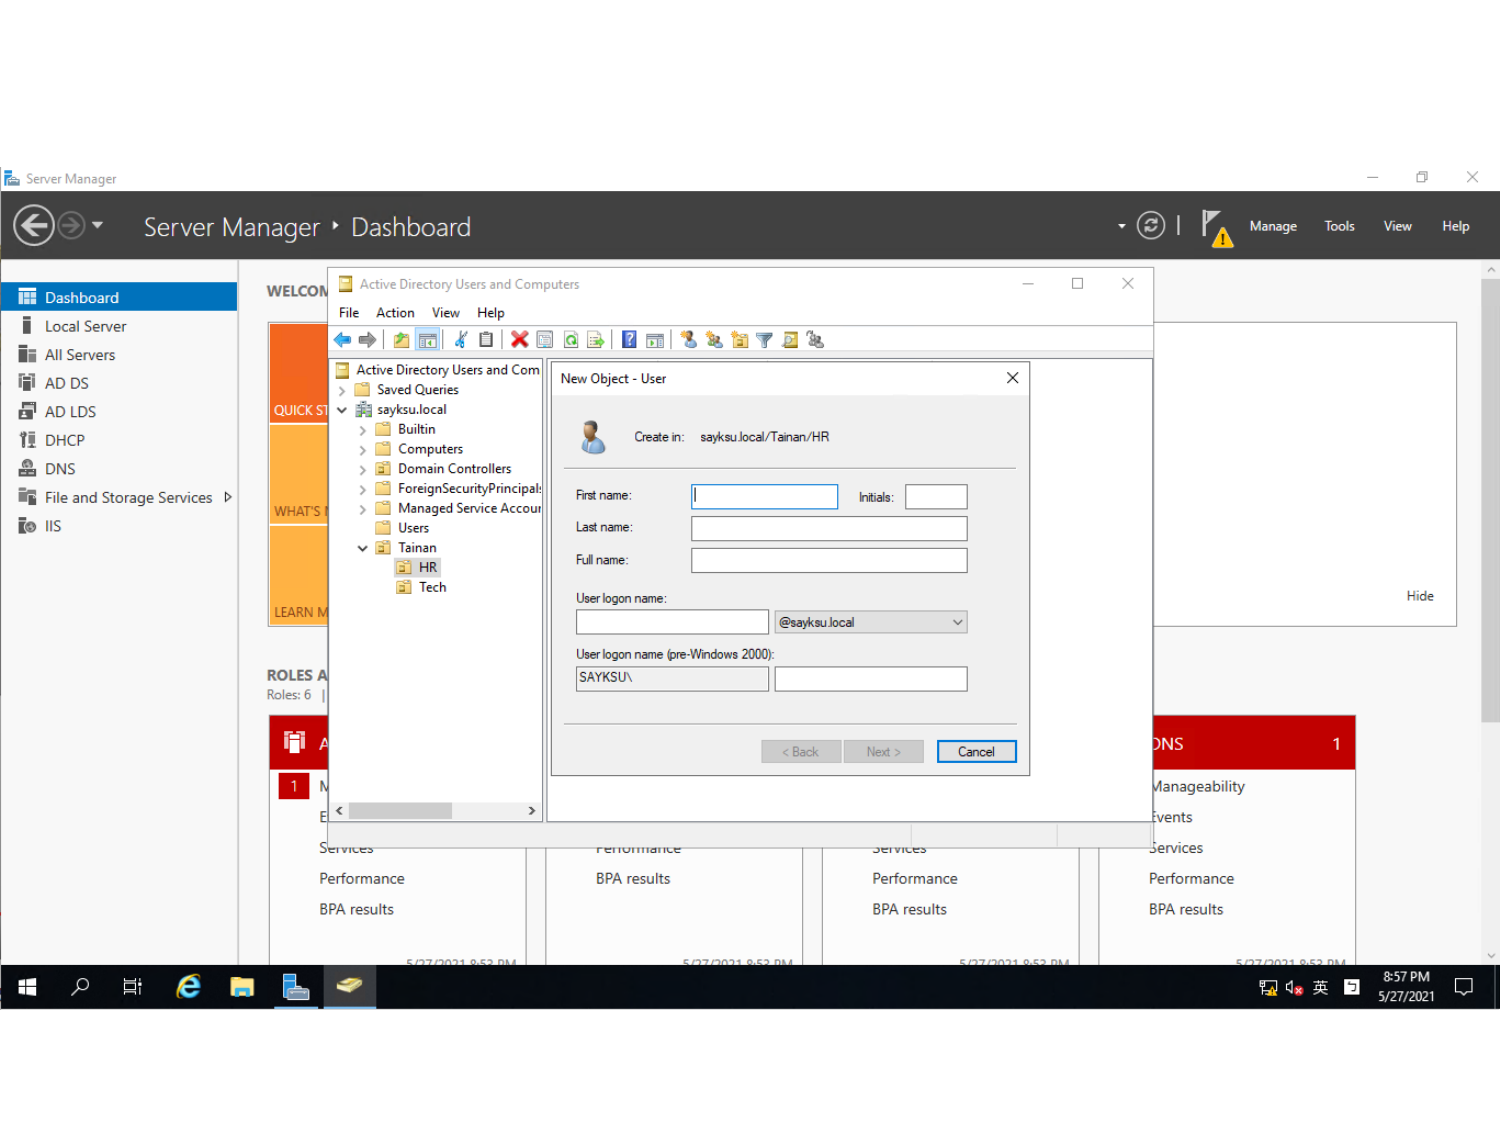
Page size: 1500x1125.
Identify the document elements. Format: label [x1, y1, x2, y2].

picture [0, 167, 1500, 1010]
